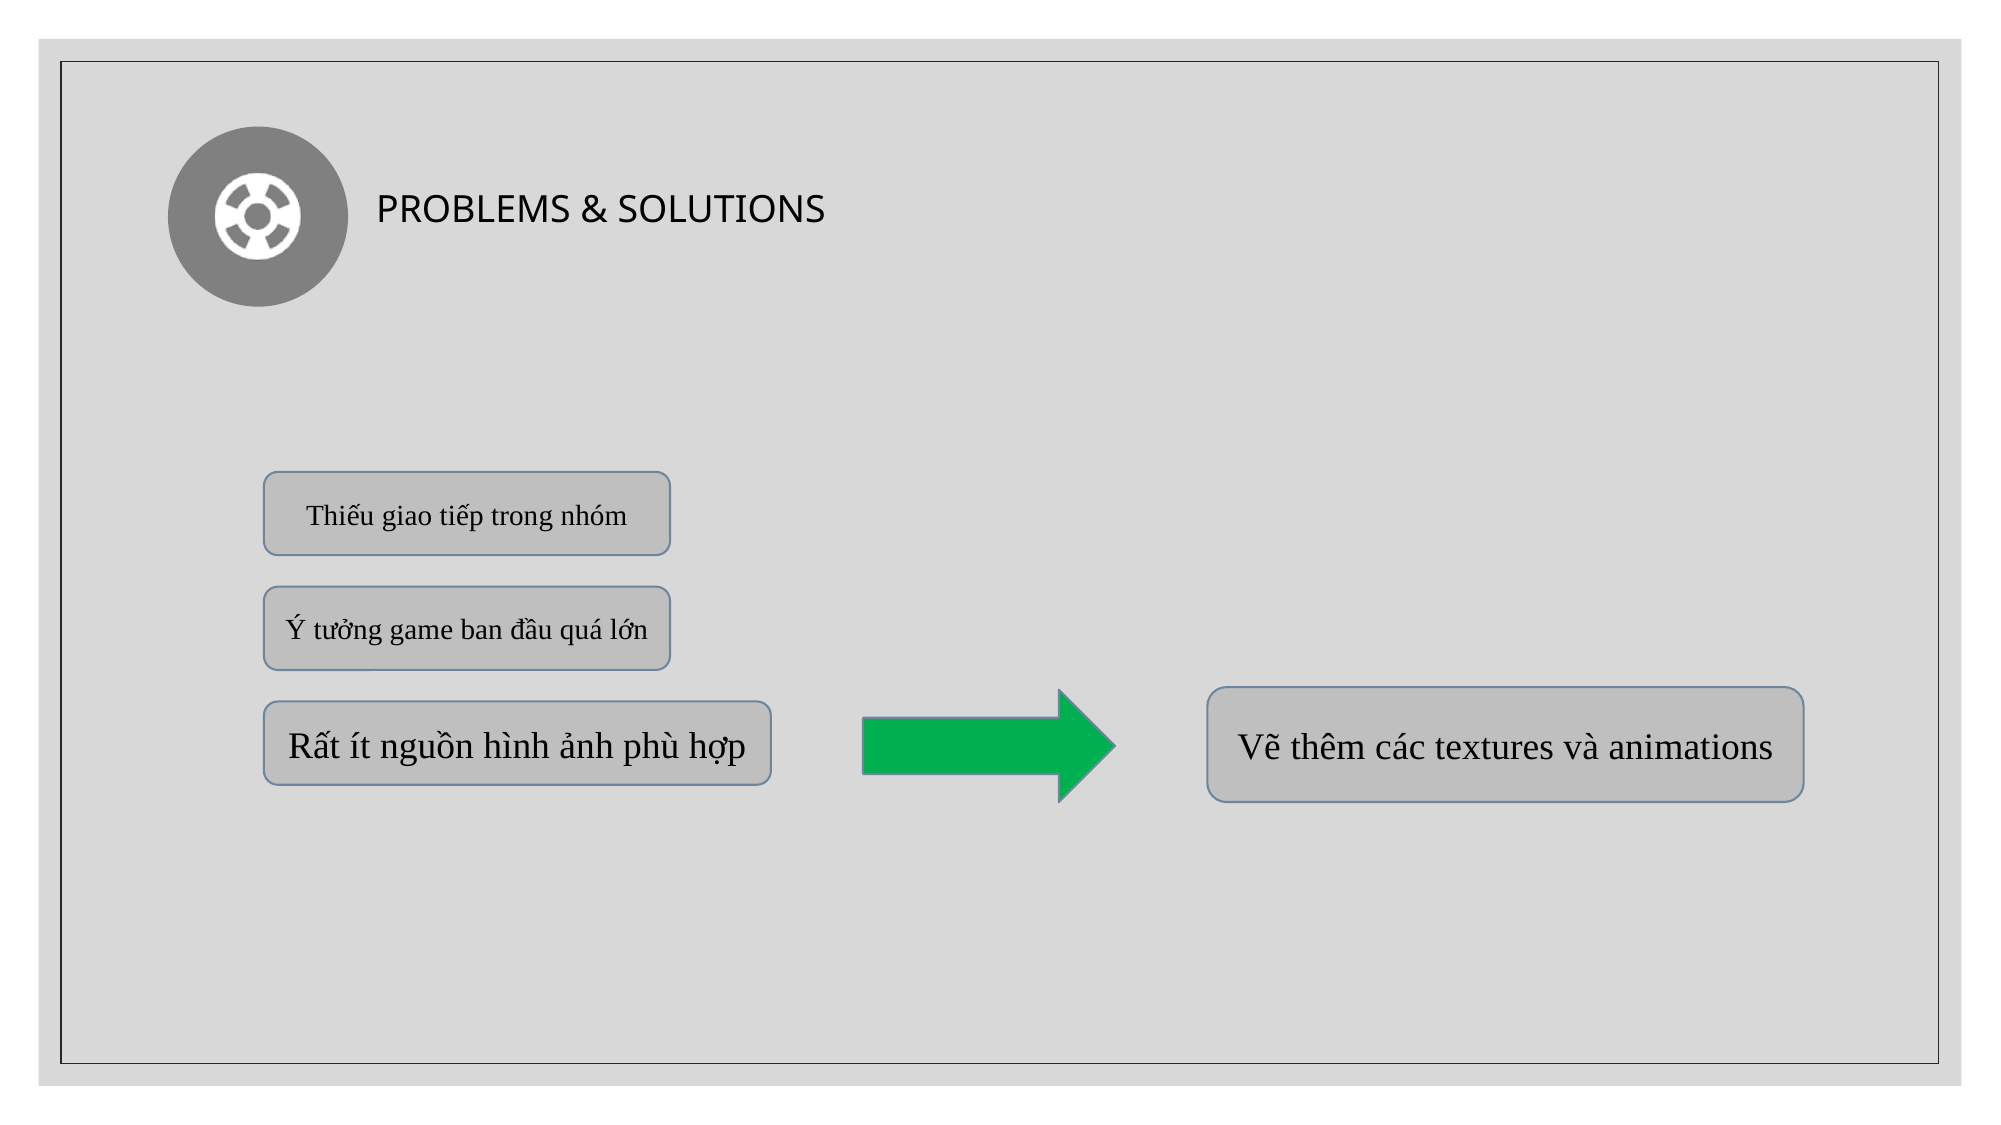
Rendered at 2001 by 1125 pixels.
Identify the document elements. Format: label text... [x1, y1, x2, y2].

text_box Thiếu giao tiếp trong nhóm [262, 477, 672, 557]
text_box [861, 688, 1116, 804]
text_box Ý tưởng game ban đầu quá lớn [262, 585, 672, 672]
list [143, 109, 1509, 471]
text_box Vẽ thêm các textures và animations [1206, 686, 1805, 804]
text_box Rất ít nguồn hình ảnh phù hợp [262, 700, 772, 786]
